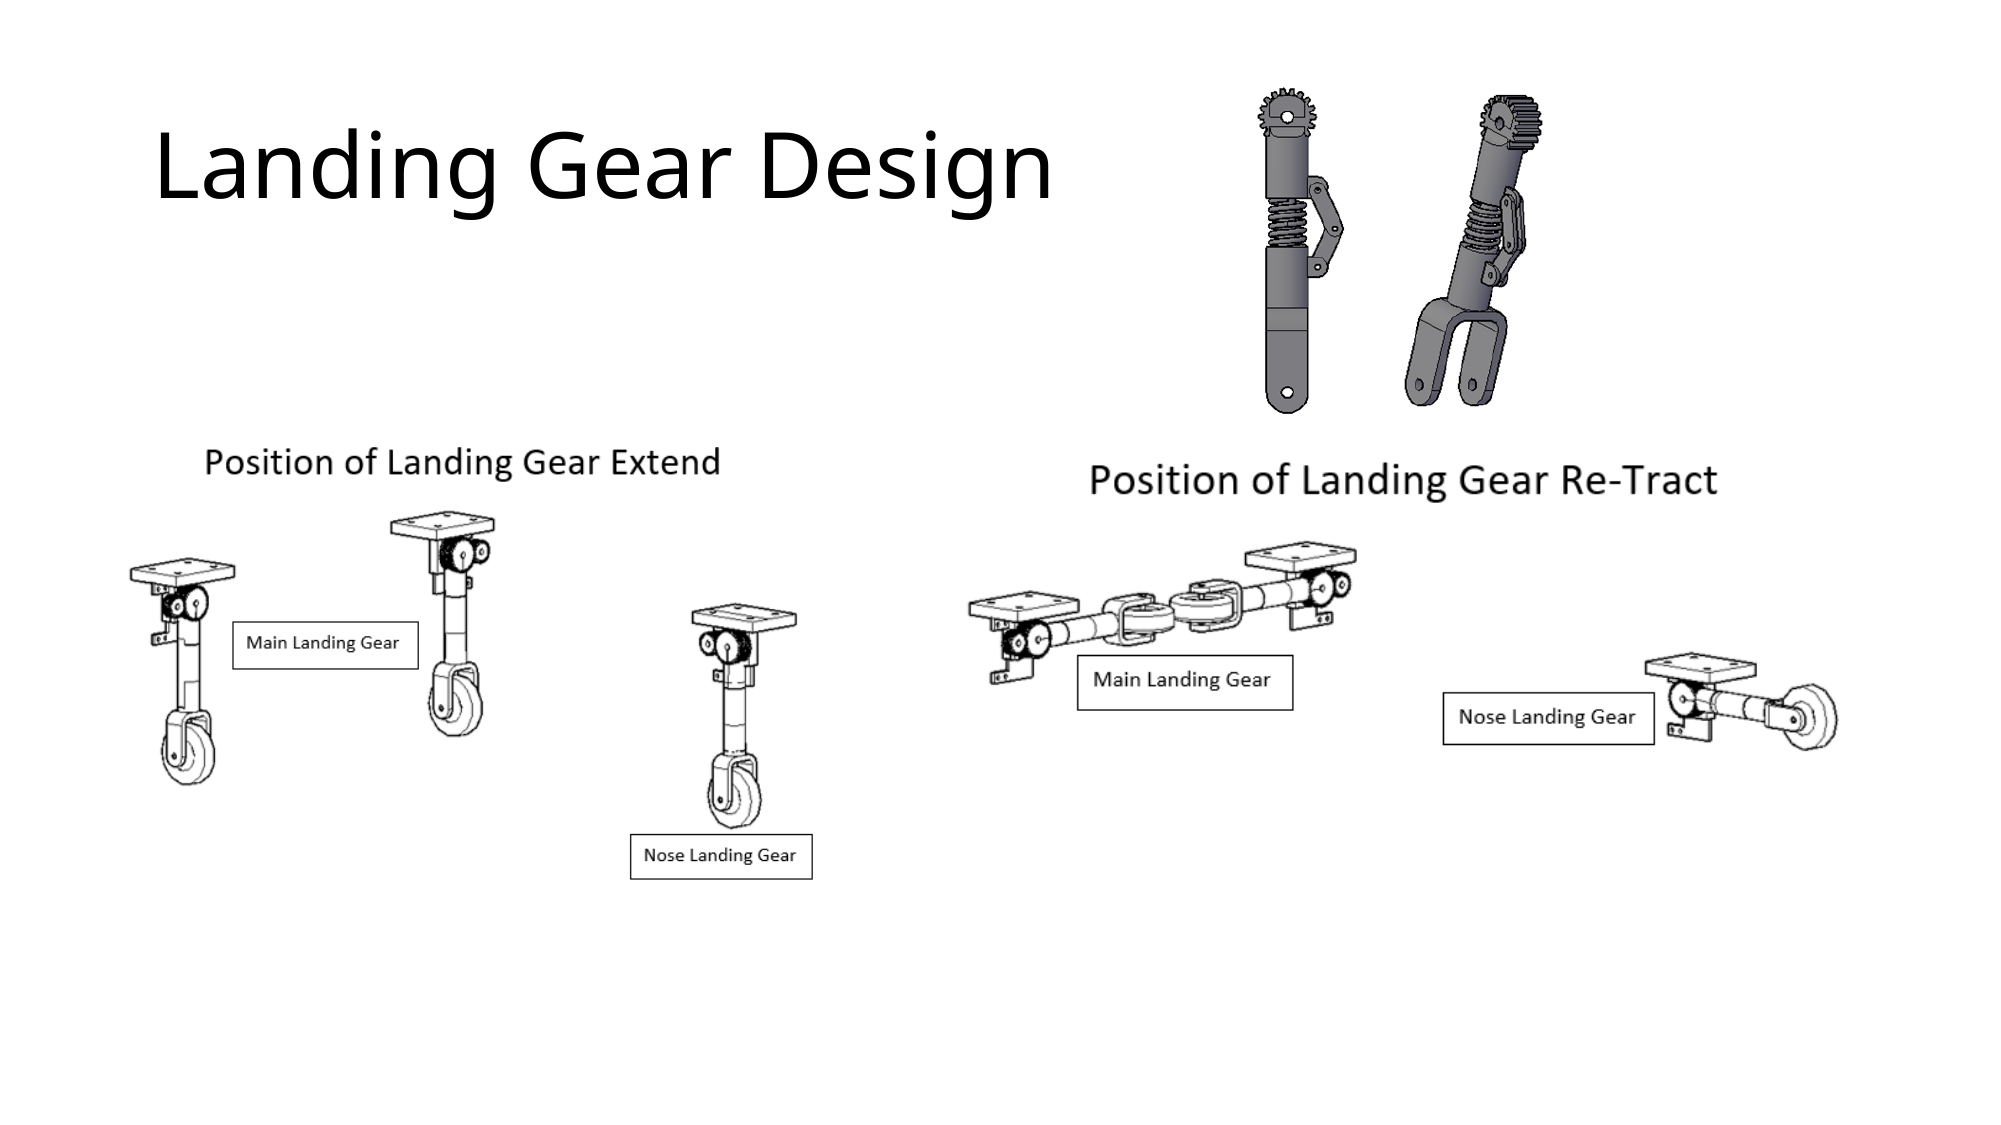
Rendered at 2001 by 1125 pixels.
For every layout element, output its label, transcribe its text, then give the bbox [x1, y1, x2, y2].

title Landing Gear Design [137, 59, 1863, 278]
picture [925, 437, 1863, 802]
picture [1232, 82, 1569, 420]
picture [106, 437, 825, 890]
